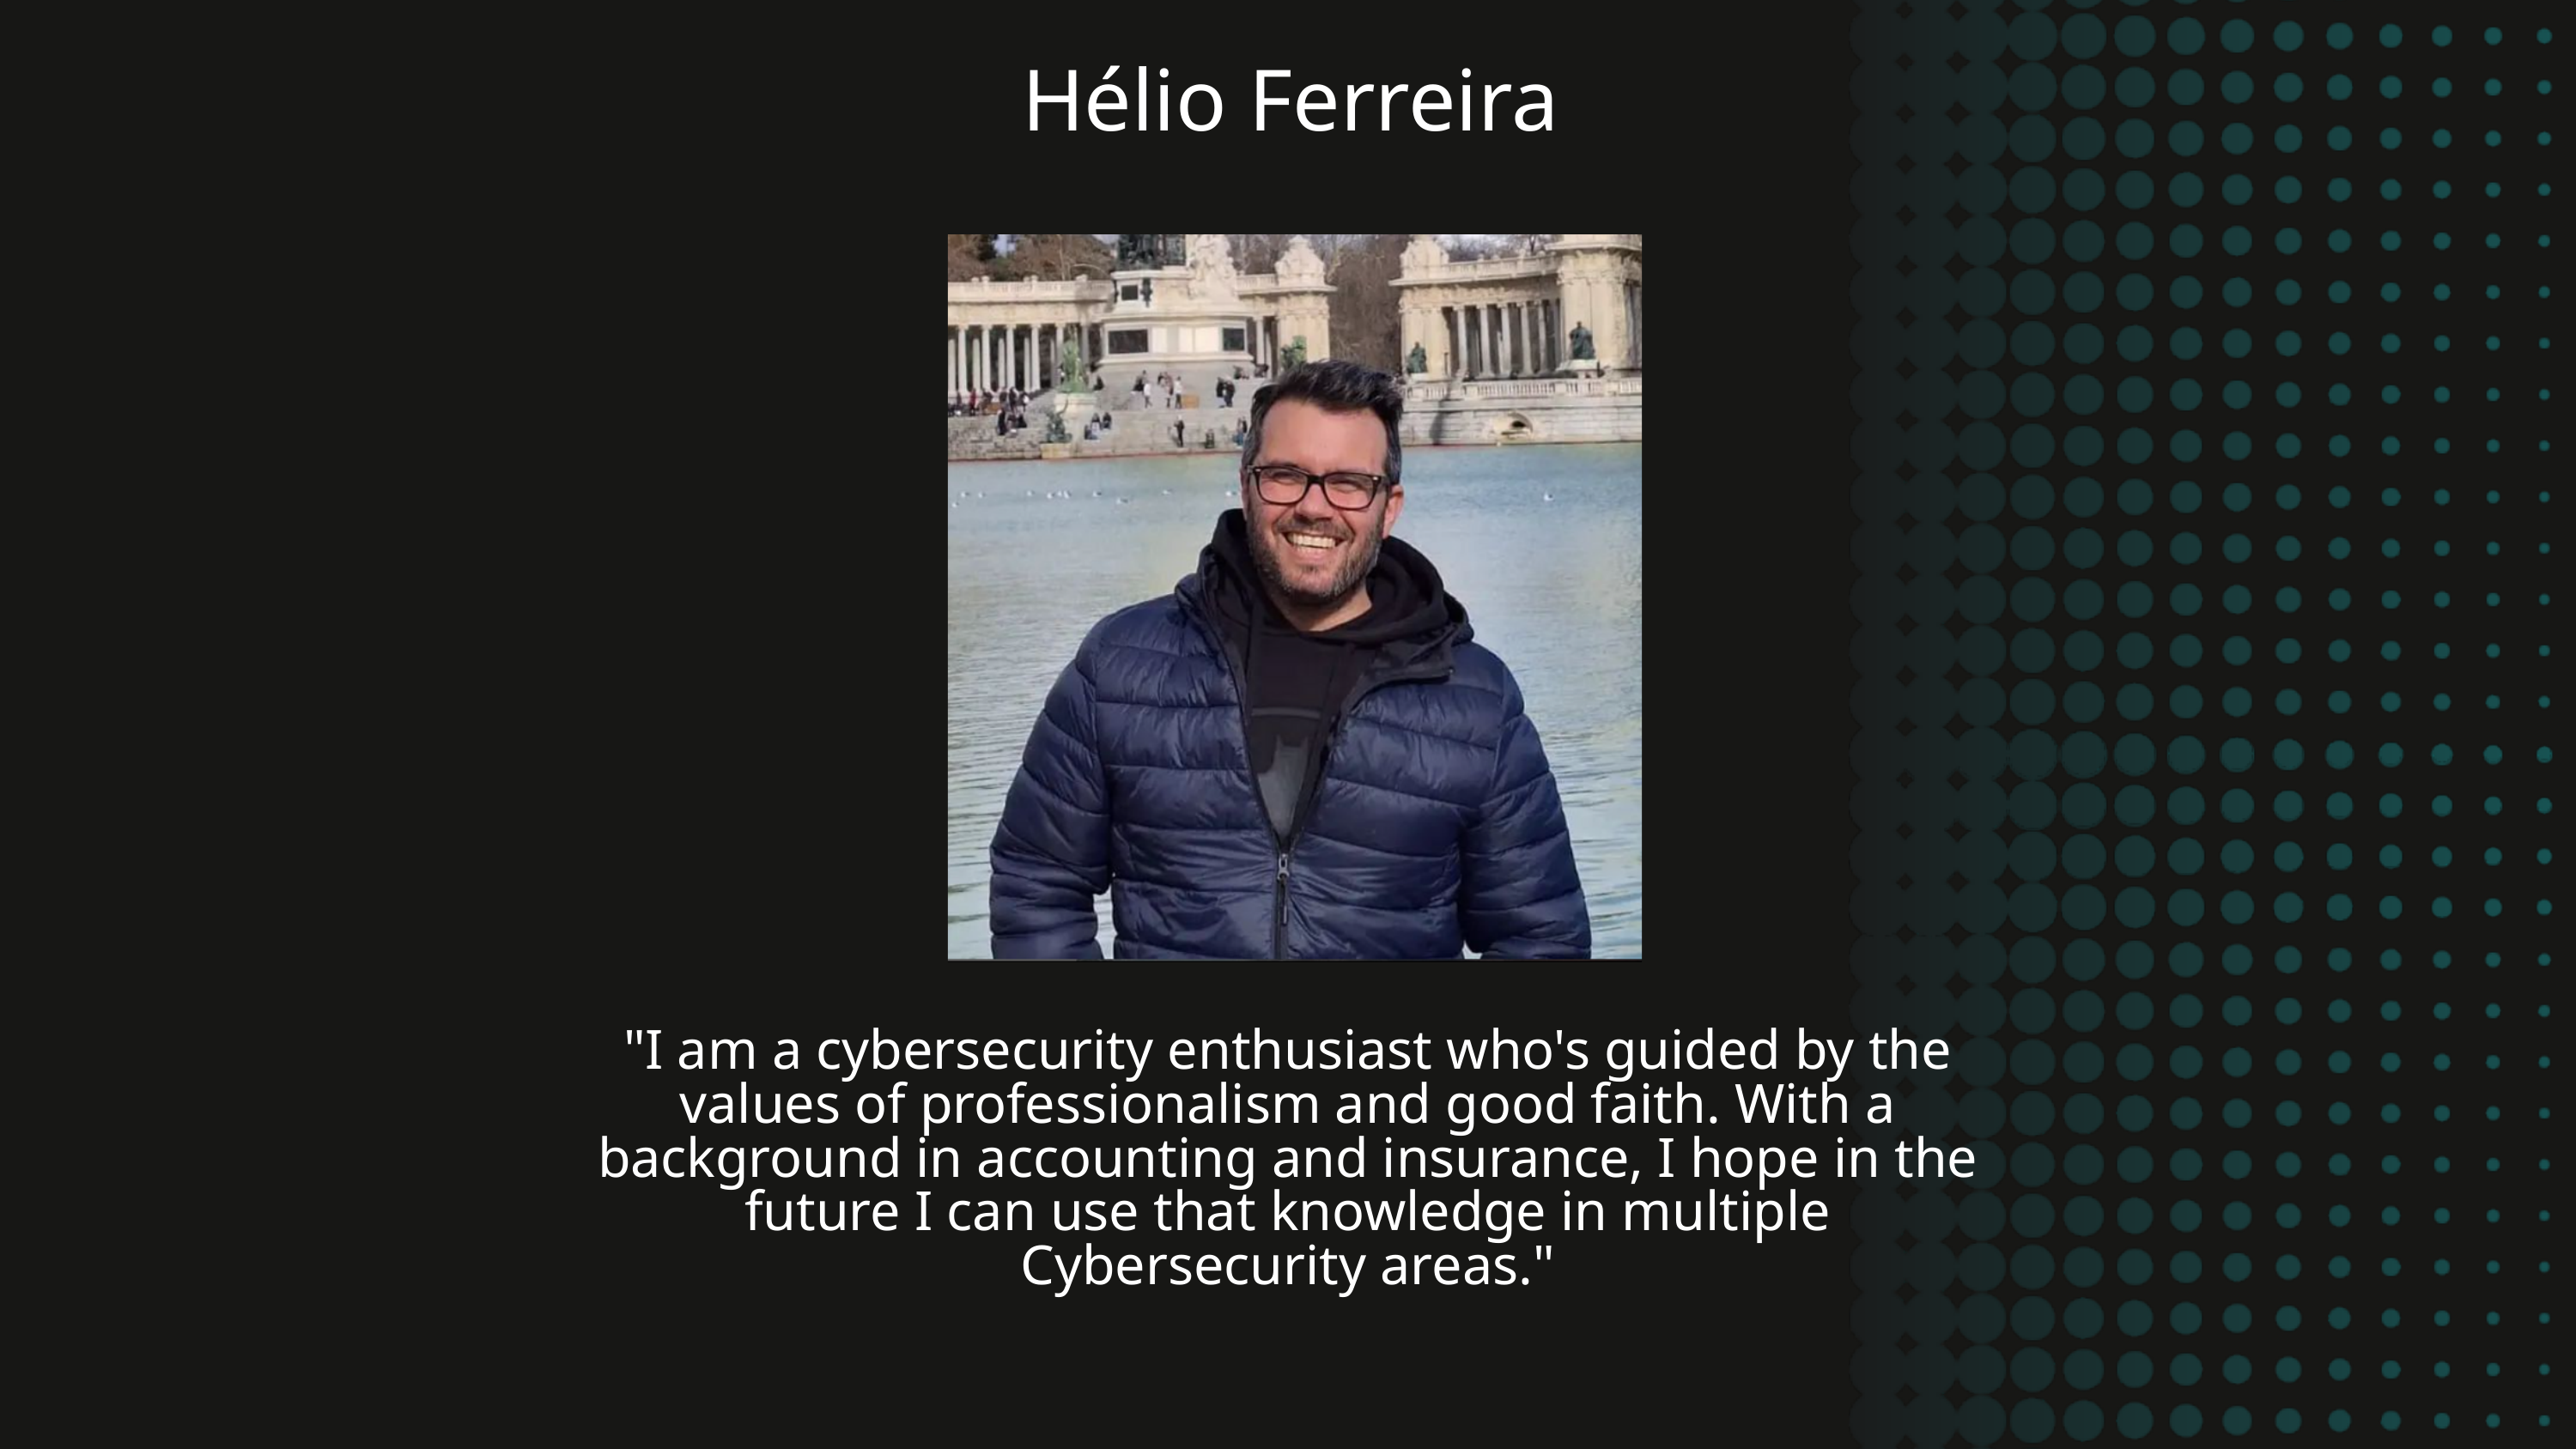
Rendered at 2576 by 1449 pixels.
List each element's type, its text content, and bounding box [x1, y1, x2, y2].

text_box [1848, 0, 2576, 939]
text_box Hélio Ferreira [889, 63, 1692, 233]
text_box "I am a cybersecurity enthusiast who's guided by the values of professionalism and good faith. With a background in accounting and insurance, I hope in the future I can use that knowledge in multiple Cybersecurity areas." [569, 1026, 2007, 1350]
text_box [1848, 939, 2576, 1449]
text_box [947, 234, 1643, 962]
